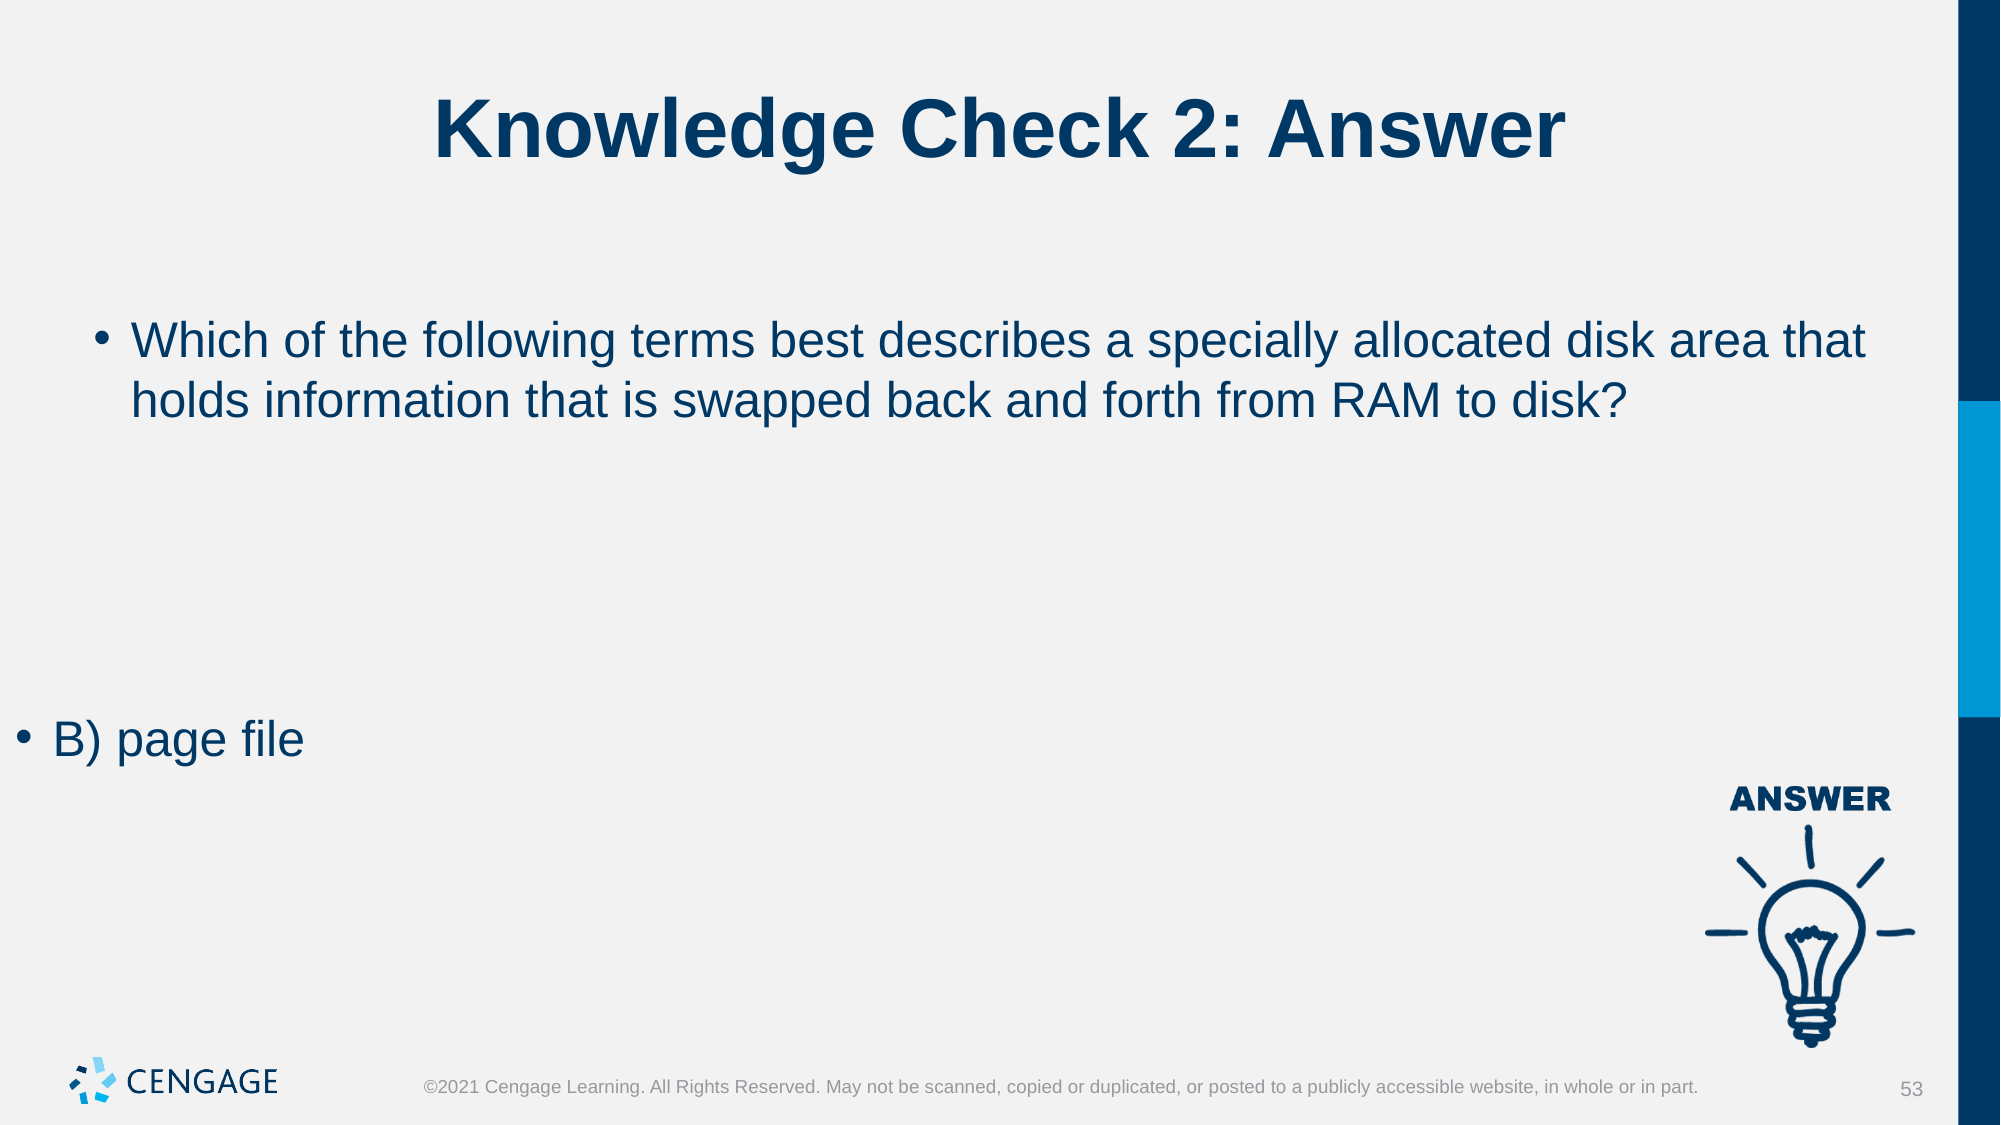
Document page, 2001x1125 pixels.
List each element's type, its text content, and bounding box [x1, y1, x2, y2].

title Knowledge Check 2: Answer [78, 77, 1923, 278]
picture [1698, 768, 1922, 1048]
picture [69, 1057, 277, 1104]
list B) page file [0, 698, 1530, 1034]
list Which of the following terms best describes a specially allocated disk area that holds information that is swapped back and forth from RAM to disk? [78, 299, 1923, 1014]
